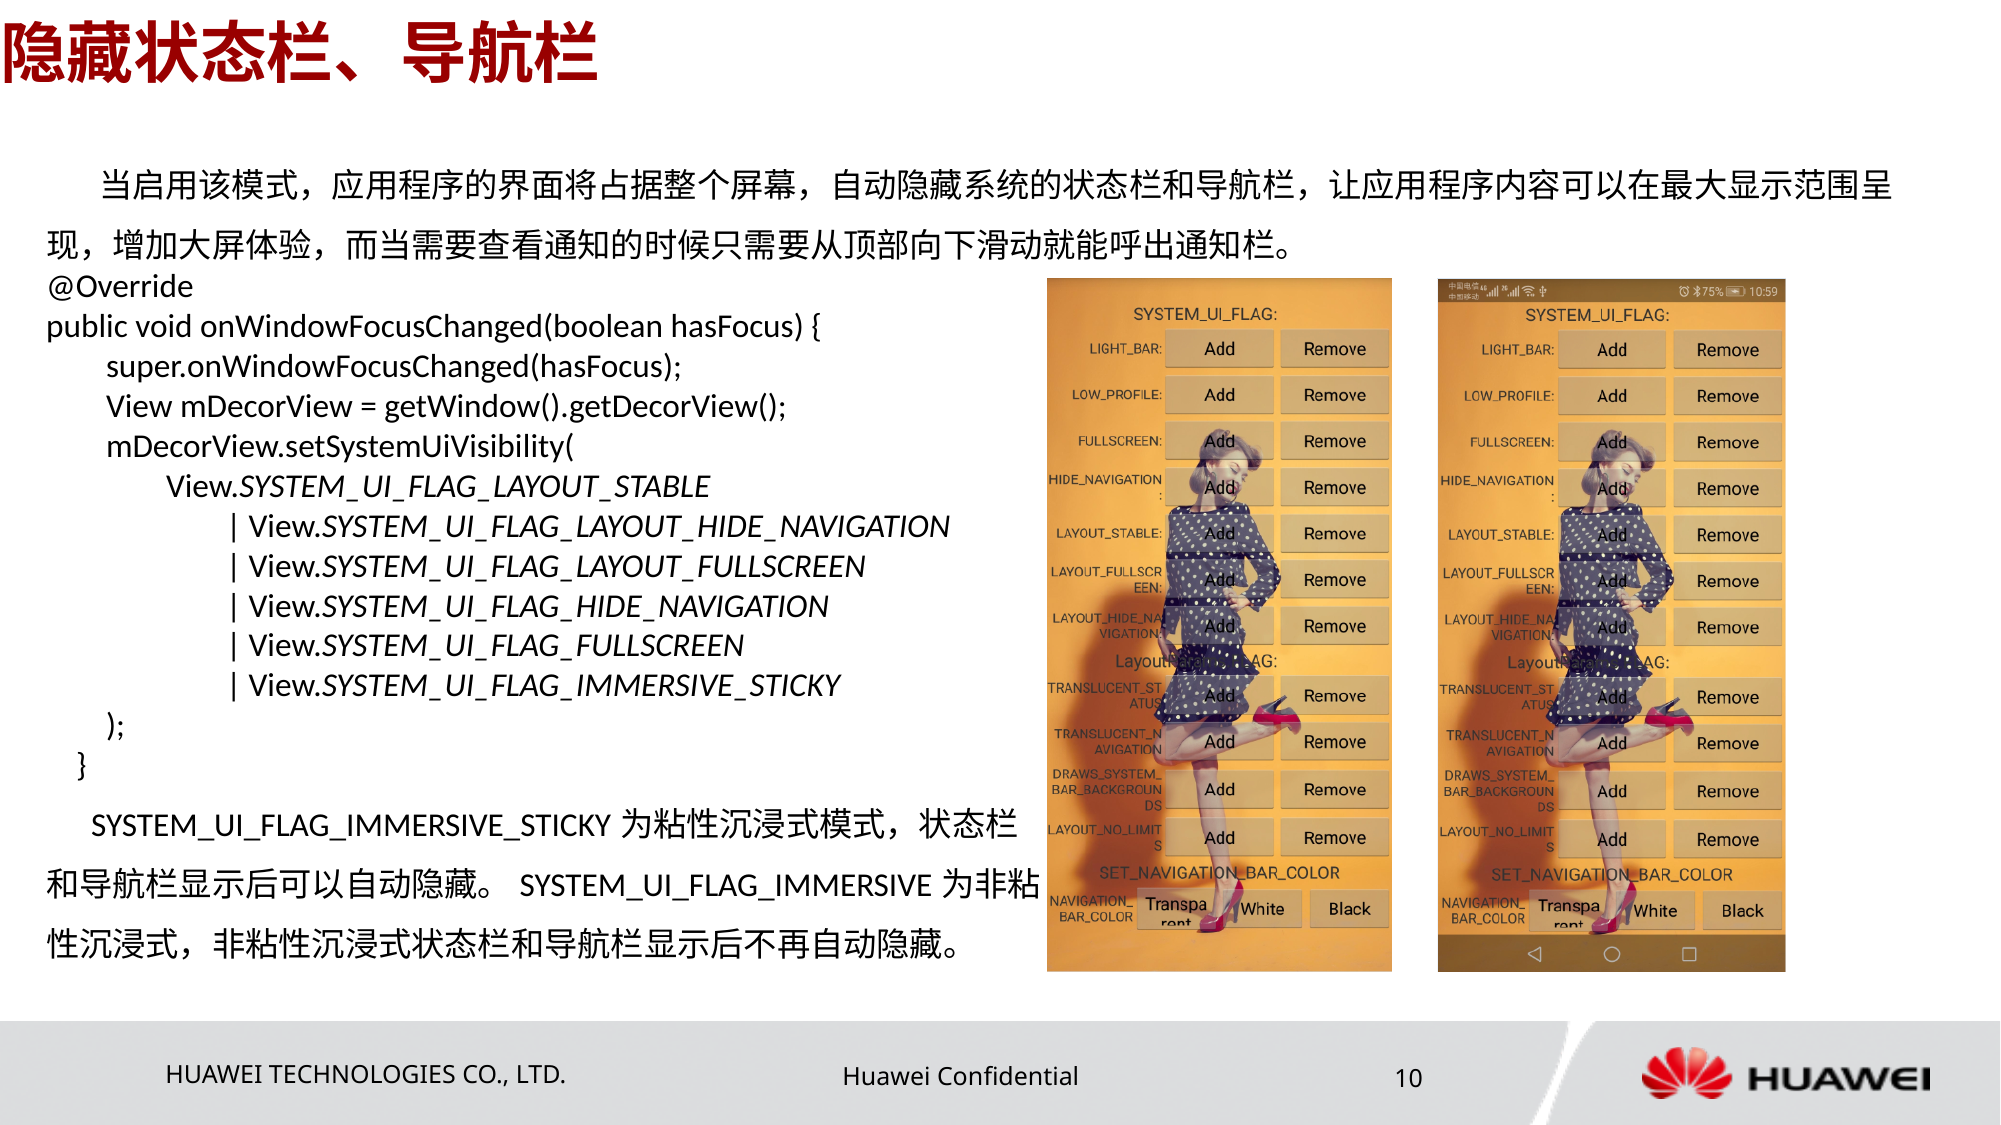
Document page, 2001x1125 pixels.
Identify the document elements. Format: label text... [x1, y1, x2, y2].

picture [1436, 278, 1786, 972]
picture [0, 1021, 2001, 1125]
picture [1046, 278, 1393, 972]
title 隐藏状态栏、导航栏 [0, 0, 1670, 102]
text_box 当启用该模式，应用程序的界面将占据整个屏幕，自动隐藏系统的状态栏和导航栏，让应用程序内容可以在最大显示范围呈现，增加大屏体验，而当需要查看通知的时候只需要从顶部向下滑动就能呼出通知栏。 @Override public void onWindowFocusChanged(boolean hasFocus) { super.onWindowFocusChanged(hasFocus); View mDecorView = getWindow().getDecorView(); mDecorView.setSystemUiVisibility( View.SYSTEM_UI_FLAG_LAYOUT_STABLE | View.SYSTEM_UI_FLAG_LAYOUT_HIDE_NAVIGATION | View.SYSTEM_UI_FLAG_LAYOUT_FULLSCREEN | View.SYSTEM_UI_FLAG_HIDE_NAVIGATION | View.SYSTEM_UI_FLAG_FULLSCREEN | View.SYSTEM_UI_FLAG_IMMERSIVE_STICKY ); } SYSTEM_UI_FLAG_IMMERSIVE_STICKY为粘性沉浸式模式，状态栏 和导航栏显示后可以自动隐藏。SYSTEM_UI_FLAG_IMMERSIVE为非粘 性沉浸式，非粘性沉浸式状态栏和导航栏显示后不再自动隐藏。 [31, 137, 1934, 1031]
